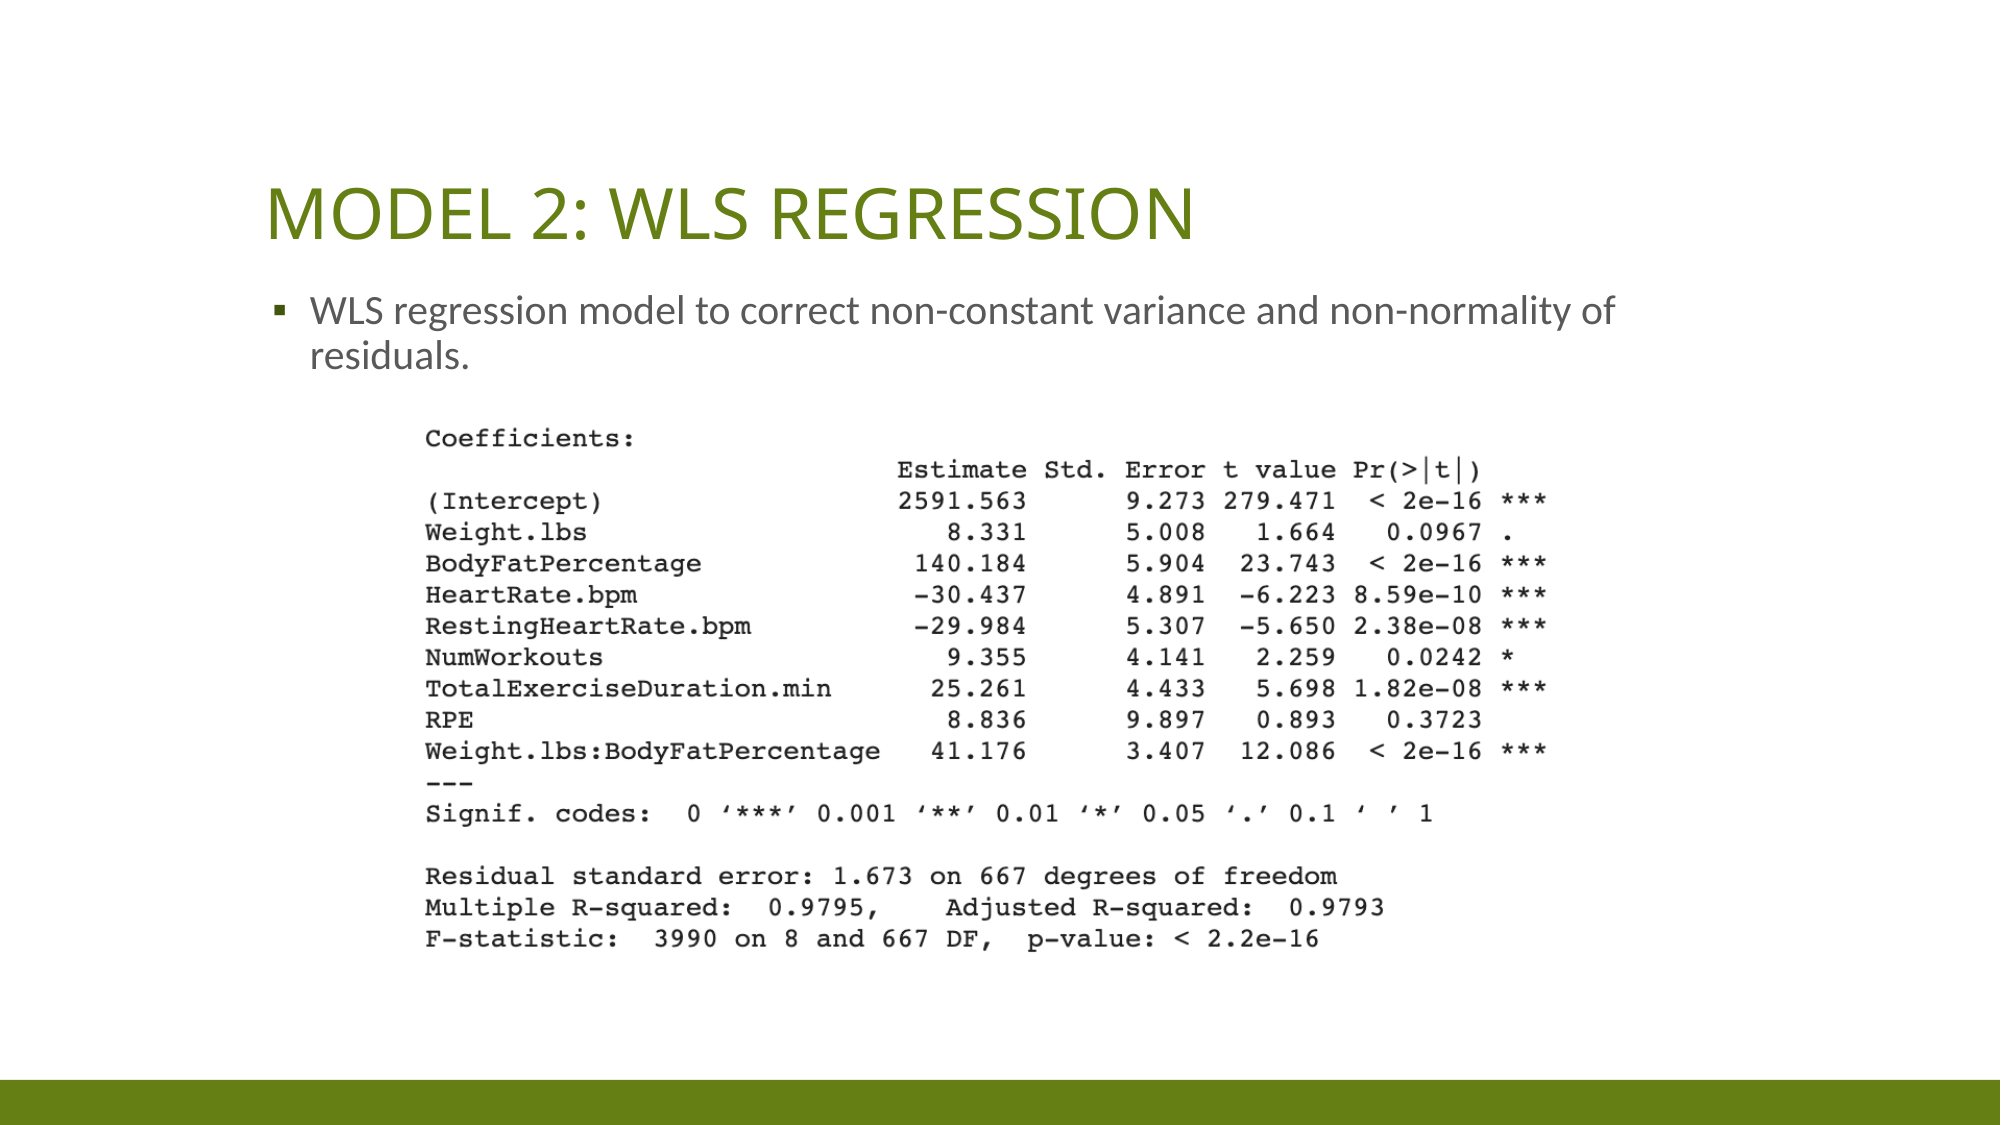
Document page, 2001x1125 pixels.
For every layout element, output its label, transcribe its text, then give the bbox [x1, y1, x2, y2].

title Model 2: WLS Regression [249, 75, 1750, 263]
picture [419, 413, 1581, 980]
list WLS regression model to correct non-constant variance and non-normality of residuals. [249, 281, 1750, 1014]
